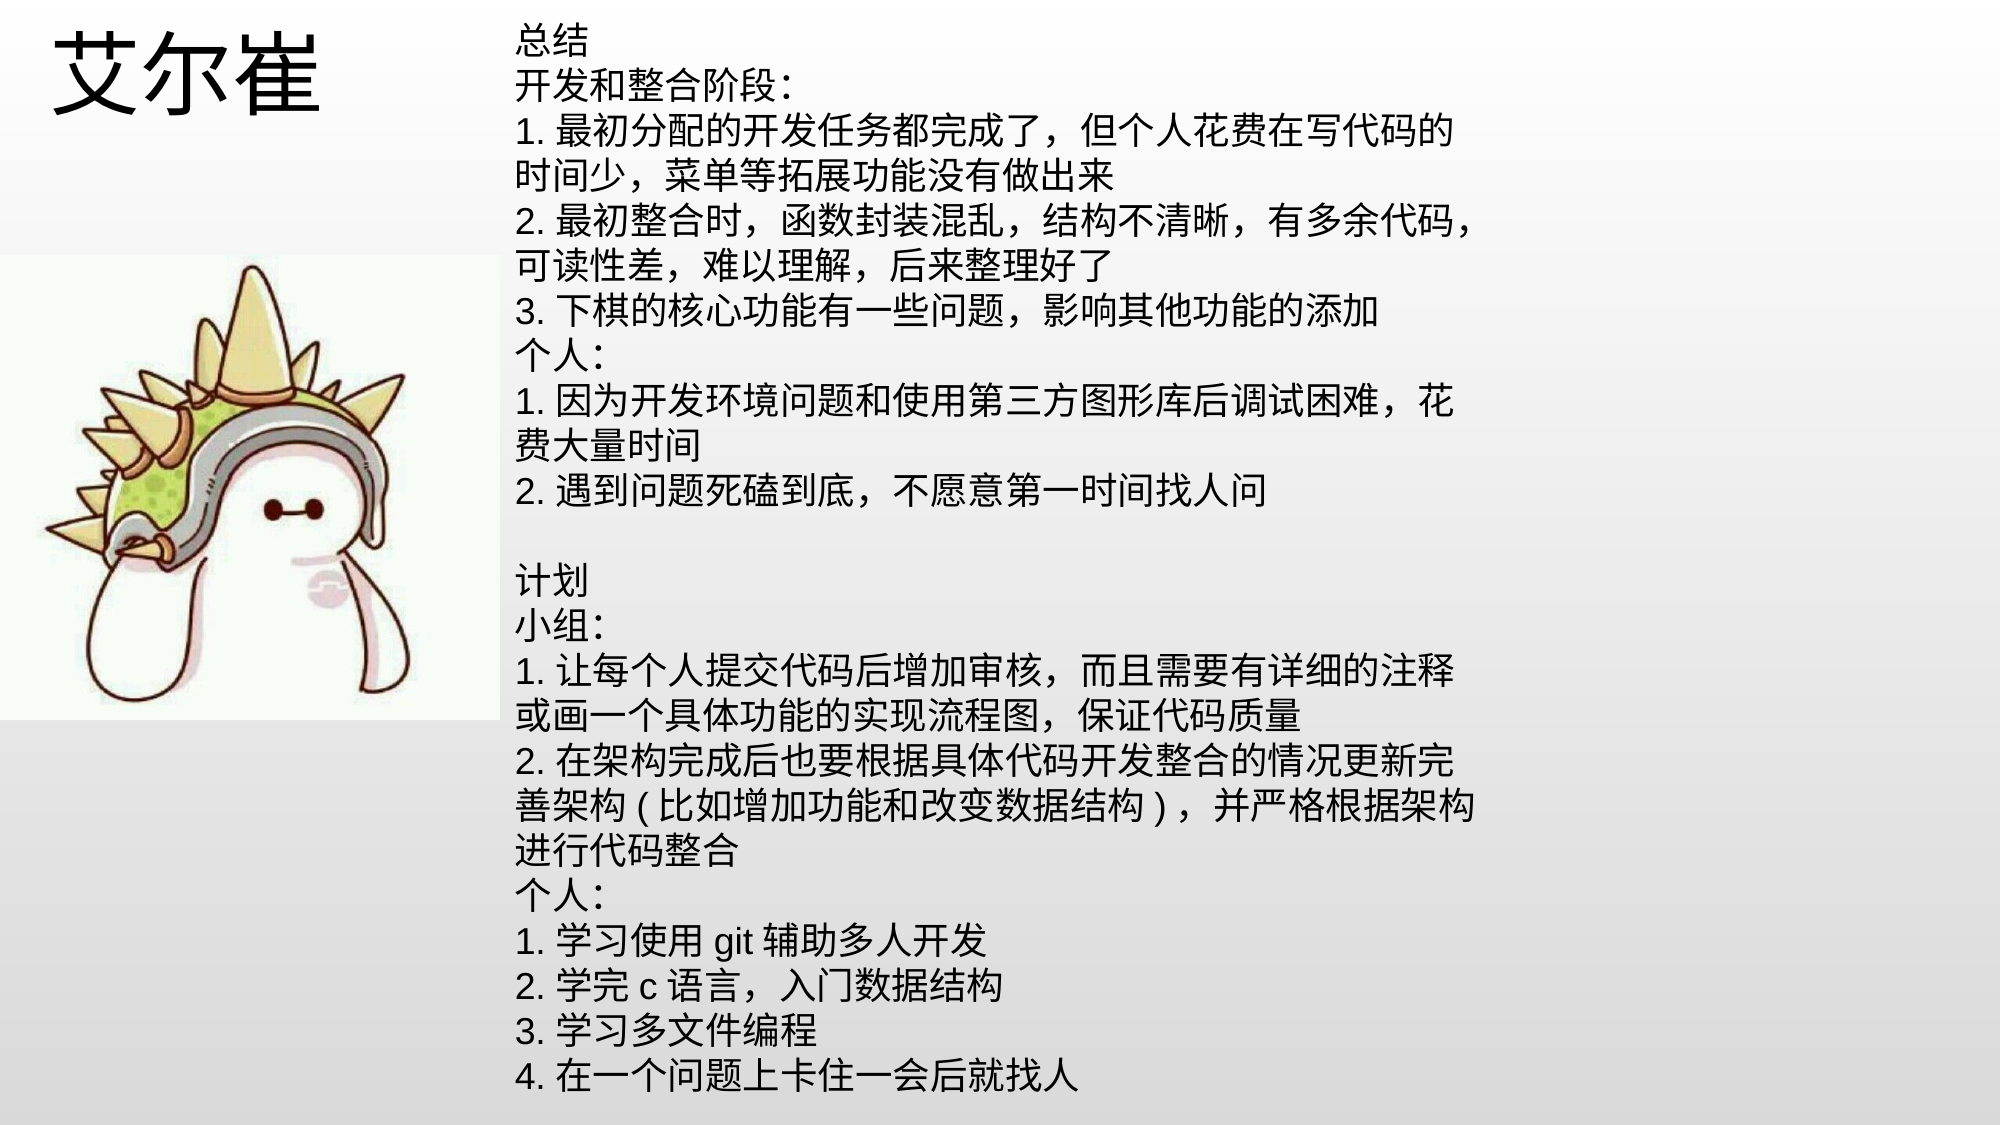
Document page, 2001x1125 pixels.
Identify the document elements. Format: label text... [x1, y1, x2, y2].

text_box 艾尔崔 [34, 9, 1035, 134]
text_box 总结 开发和整合阶段： 1.最初分配的开发任务都完成了，但个人花费在写代码的时间少，菜单等拓展功能没有做出来 2.最初整合时，函数封装混乱，结构不清晰，有多余代码，可读性差，难以理解，后来整理好了 3.下棋的核心功能有一些问题，影响其他功能的添加 个人： 1.因为开发环境问题和使用第三方图形库后调试困难，花费大量时间 2.遇到问题死磕到底，不愿意第一时间找人问 计划 小组： 1.让每个人提交代码后增加审核，而且需要有详细的注释或画一个具体功能的实现流程图，保证代码质量 2.在架构完成后也要根据具体代码开发整合的情况更新完善架构(比如增加功能和改变数据结构)，并严格根据架构进行代码整合 个人： 1.学习使用git辅助多人开发 2.学完c语言，入门数据结构 3.学习多文件编程 4.在一个问题上卡住一会后就找人 [500, 9, 1501, 1105]
picture [0, 255, 500, 720]
